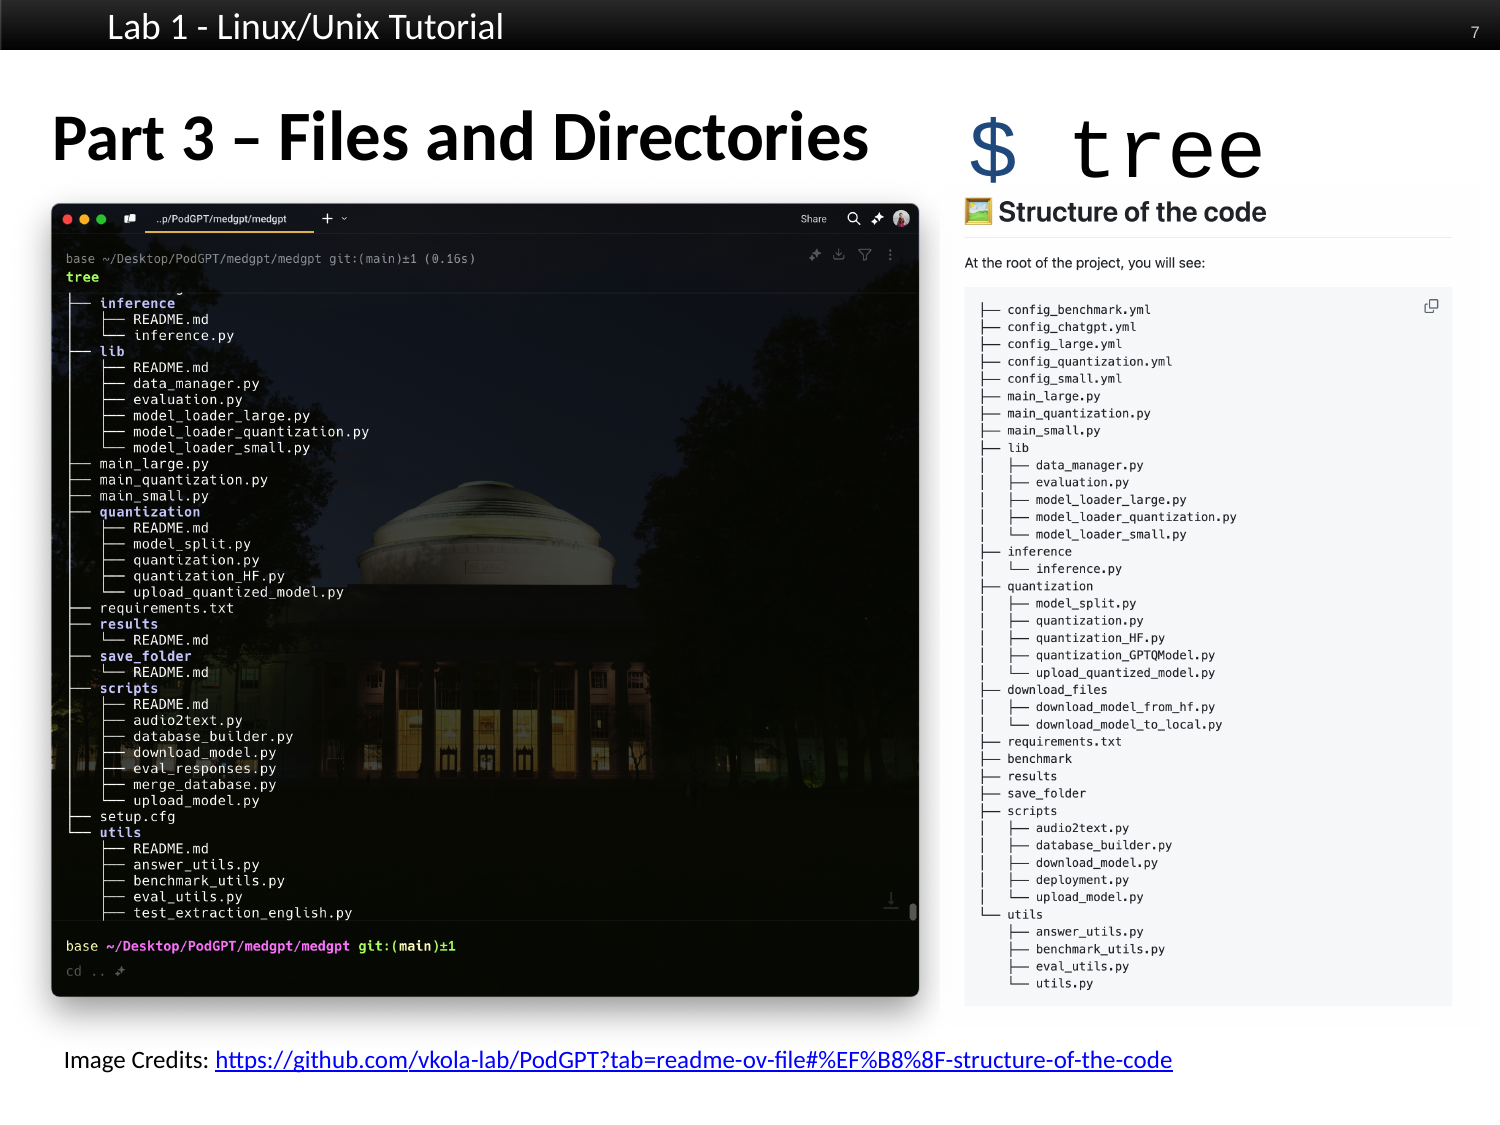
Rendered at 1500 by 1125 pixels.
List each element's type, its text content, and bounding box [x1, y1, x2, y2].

text_box 7 [1468, 19, 1482, 42]
picture [4, 170, 1480, 1059]
picture [0, 0, 1500, 50]
text_box $ tree [966, 42, 1500, 195]
title Part 3 – Files and Directories [50, 87, 905, 169]
text_box [60, 1034, 1471, 1125]
text_box Lab 1 - Linux/Unix Tutorial [105, 0, 550, 48]
text_box Image Credits: https://github.com/vkola-lab/PodGPT?tab=readme-ov-file#%EF%B8%8F-structure-of-the-code [48, 1035, 1412, 1081]
